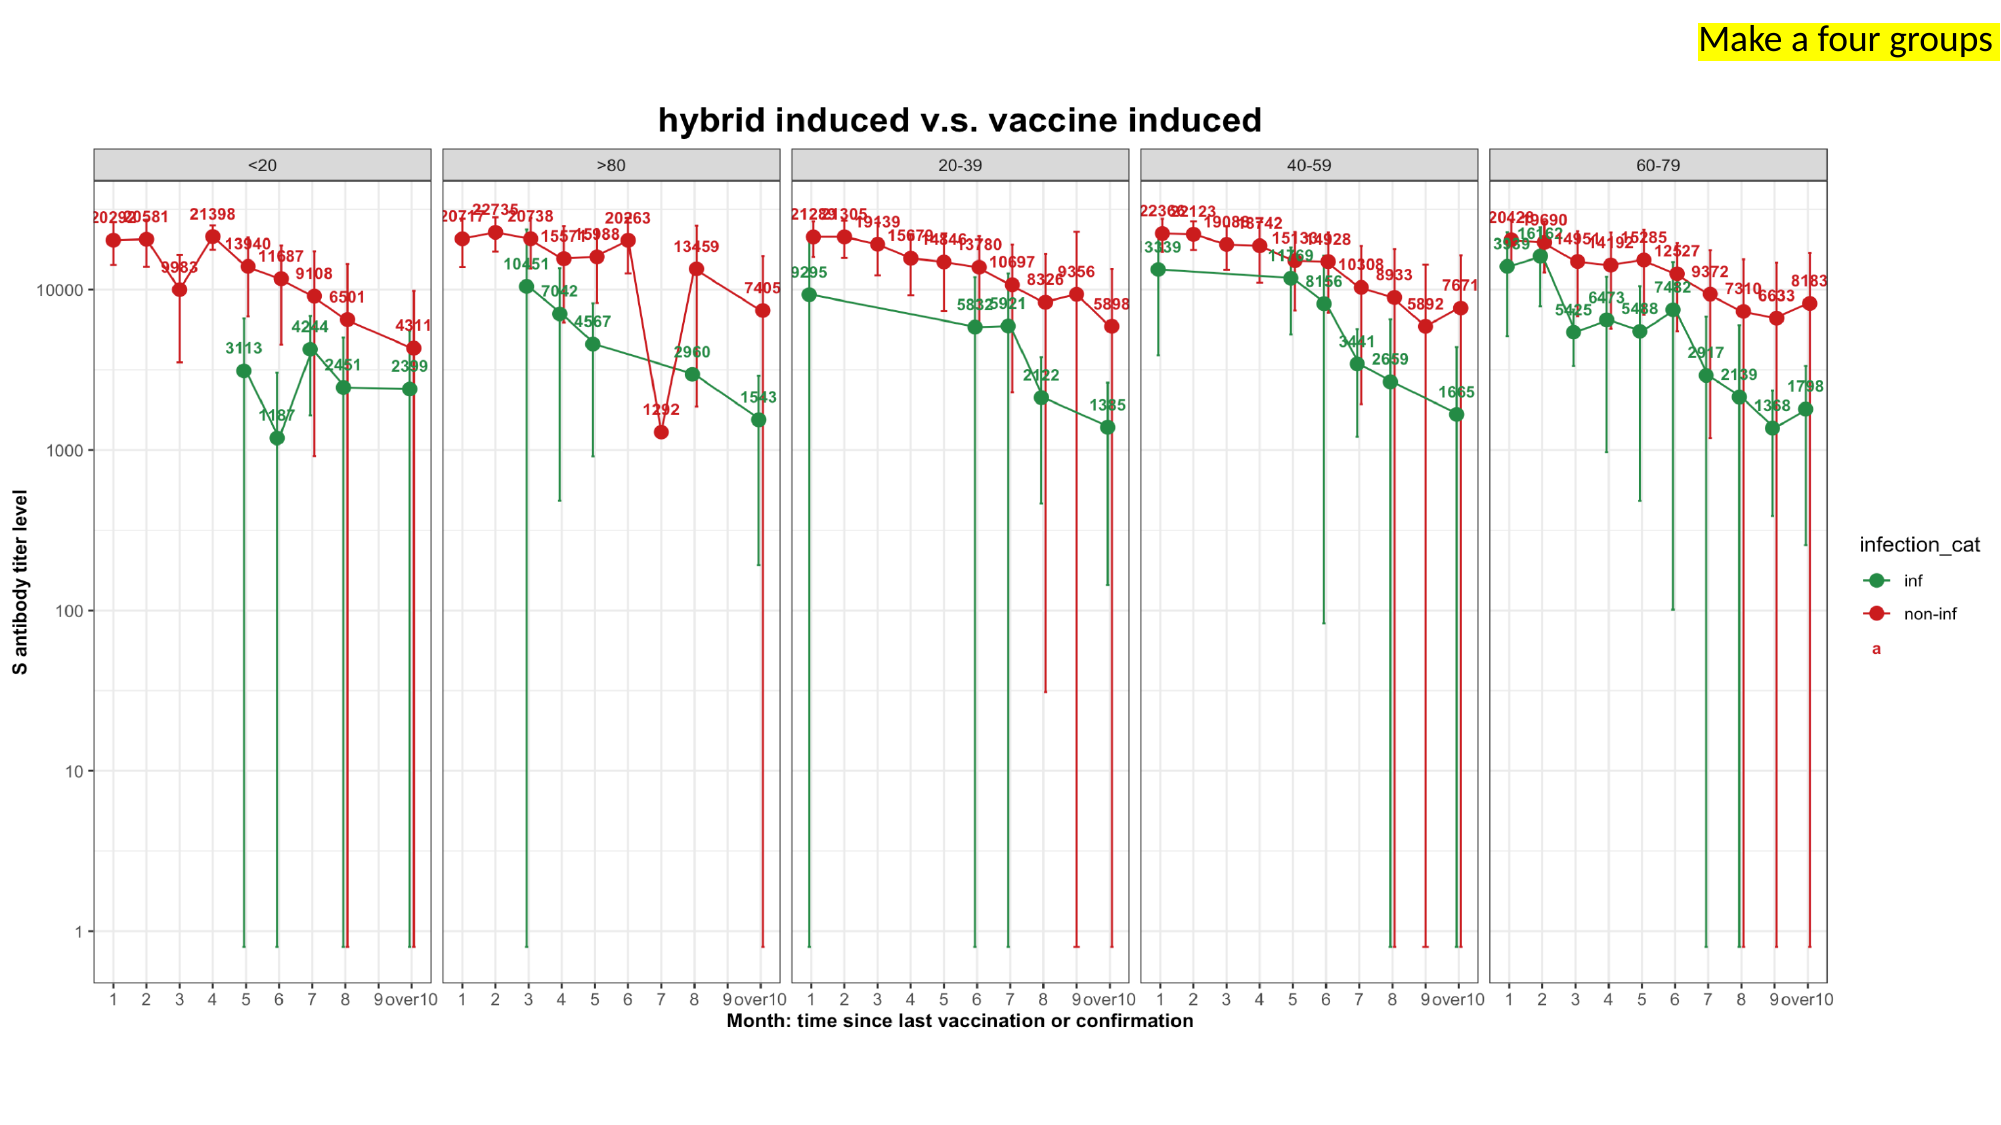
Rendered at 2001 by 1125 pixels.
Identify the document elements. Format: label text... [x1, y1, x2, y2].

text_box Make a four groups [1683, 6, 2000, 67]
picture [0, 95, 2000, 1041]
